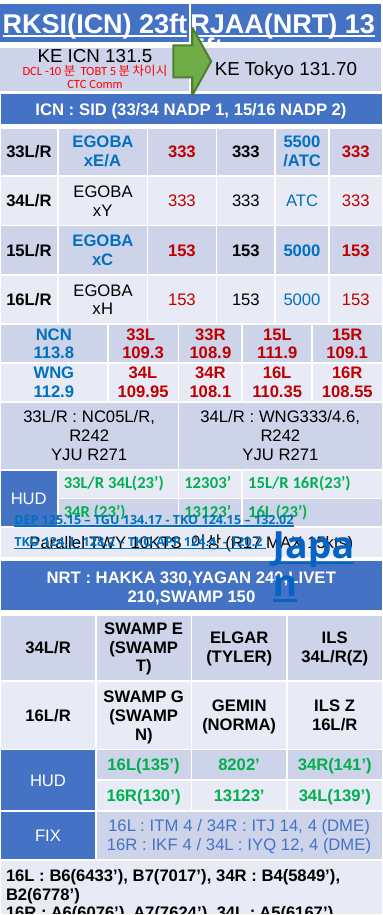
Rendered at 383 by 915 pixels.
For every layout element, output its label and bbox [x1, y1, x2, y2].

table_header [191, 4, 381, 42]
table_cell [148, 276, 216, 323]
table_cell [1, 616, 95, 680]
table_cell [97, 781, 191, 810]
table_cell [276, 226, 328, 274]
table_header [1, 561, 382, 610]
table_cell [59, 129, 147, 175]
table_cell [192, 781, 286, 810]
table_cell [288, 616, 382, 680]
table_cell [1, 812, 95, 859]
table_cell [196, 48, 381, 91]
table_cell [1, 861, 382, 914]
table_header [0, 4, 189, 42]
table_cell [313, 325, 382, 362]
table_cell [288, 781, 382, 810]
table_cell [109, 325, 178, 362]
table_cell [97, 750, 191, 779]
table_cell [192, 682, 286, 749]
table_cell [148, 129, 216, 175]
table_cell [1, 403, 178, 469]
table_cell [192, 750, 286, 779]
table_cell [0, 48, 189, 91]
table_cell [97, 812, 382, 859]
table_cell [148, 226, 216, 274]
table_header [1, 94, 382, 124]
table_cell [179, 364, 241, 401]
table_cell [1, 750, 95, 810]
table_cell [179, 325, 241, 362]
table_cell [1, 226, 57, 274]
table_cell [243, 499, 382, 526]
table_cell [330, 226, 382, 274]
table_cell [179, 499, 241, 505]
table_cell [59, 471, 178, 498]
table_cell [276, 276, 328, 323]
table_cell [1, 276, 57, 323]
table_cell [217, 226, 274, 274]
table_cell [330, 177, 382, 225]
table_cell [109, 364, 178, 401]
table_cell [97, 682, 191, 749]
table_cell [217, 129, 274, 175]
table_cell [192, 616, 286, 680]
text_box [0, 505, 379, 573]
table_cell [243, 471, 382, 498]
table_cell [148, 177, 216, 225]
table_cell [1, 682, 95, 749]
table_cell [288, 682, 382, 749]
table_cell [179, 403, 382, 469]
table_cell [59, 226, 147, 274]
table_cell [243, 364, 311, 401]
table_cell [330, 129, 382, 175]
table_cell [97, 616, 191, 680]
table_cell [217, 177, 274, 225]
table_cell [59, 499, 178, 505]
table_cell [59, 177, 147, 225]
table_cell [288, 750, 382, 779]
table_cell [243, 325, 311, 362]
text_box [173, 27, 212, 96]
table_cell [1, 129, 57, 175]
table_cell [1, 471, 57, 505]
table_cell [276, 129, 328, 175]
table_cell [1, 177, 57, 225]
table_cell [313, 364, 382, 401]
table_cell [1, 325, 107, 362]
table_cell [217, 276, 274, 323]
table_cell [1, 364, 107, 401]
table_cell [179, 471, 241, 498]
table_cell [59, 276, 147, 323]
table_cell [330, 276, 382, 323]
table_cell [276, 177, 328, 225]
